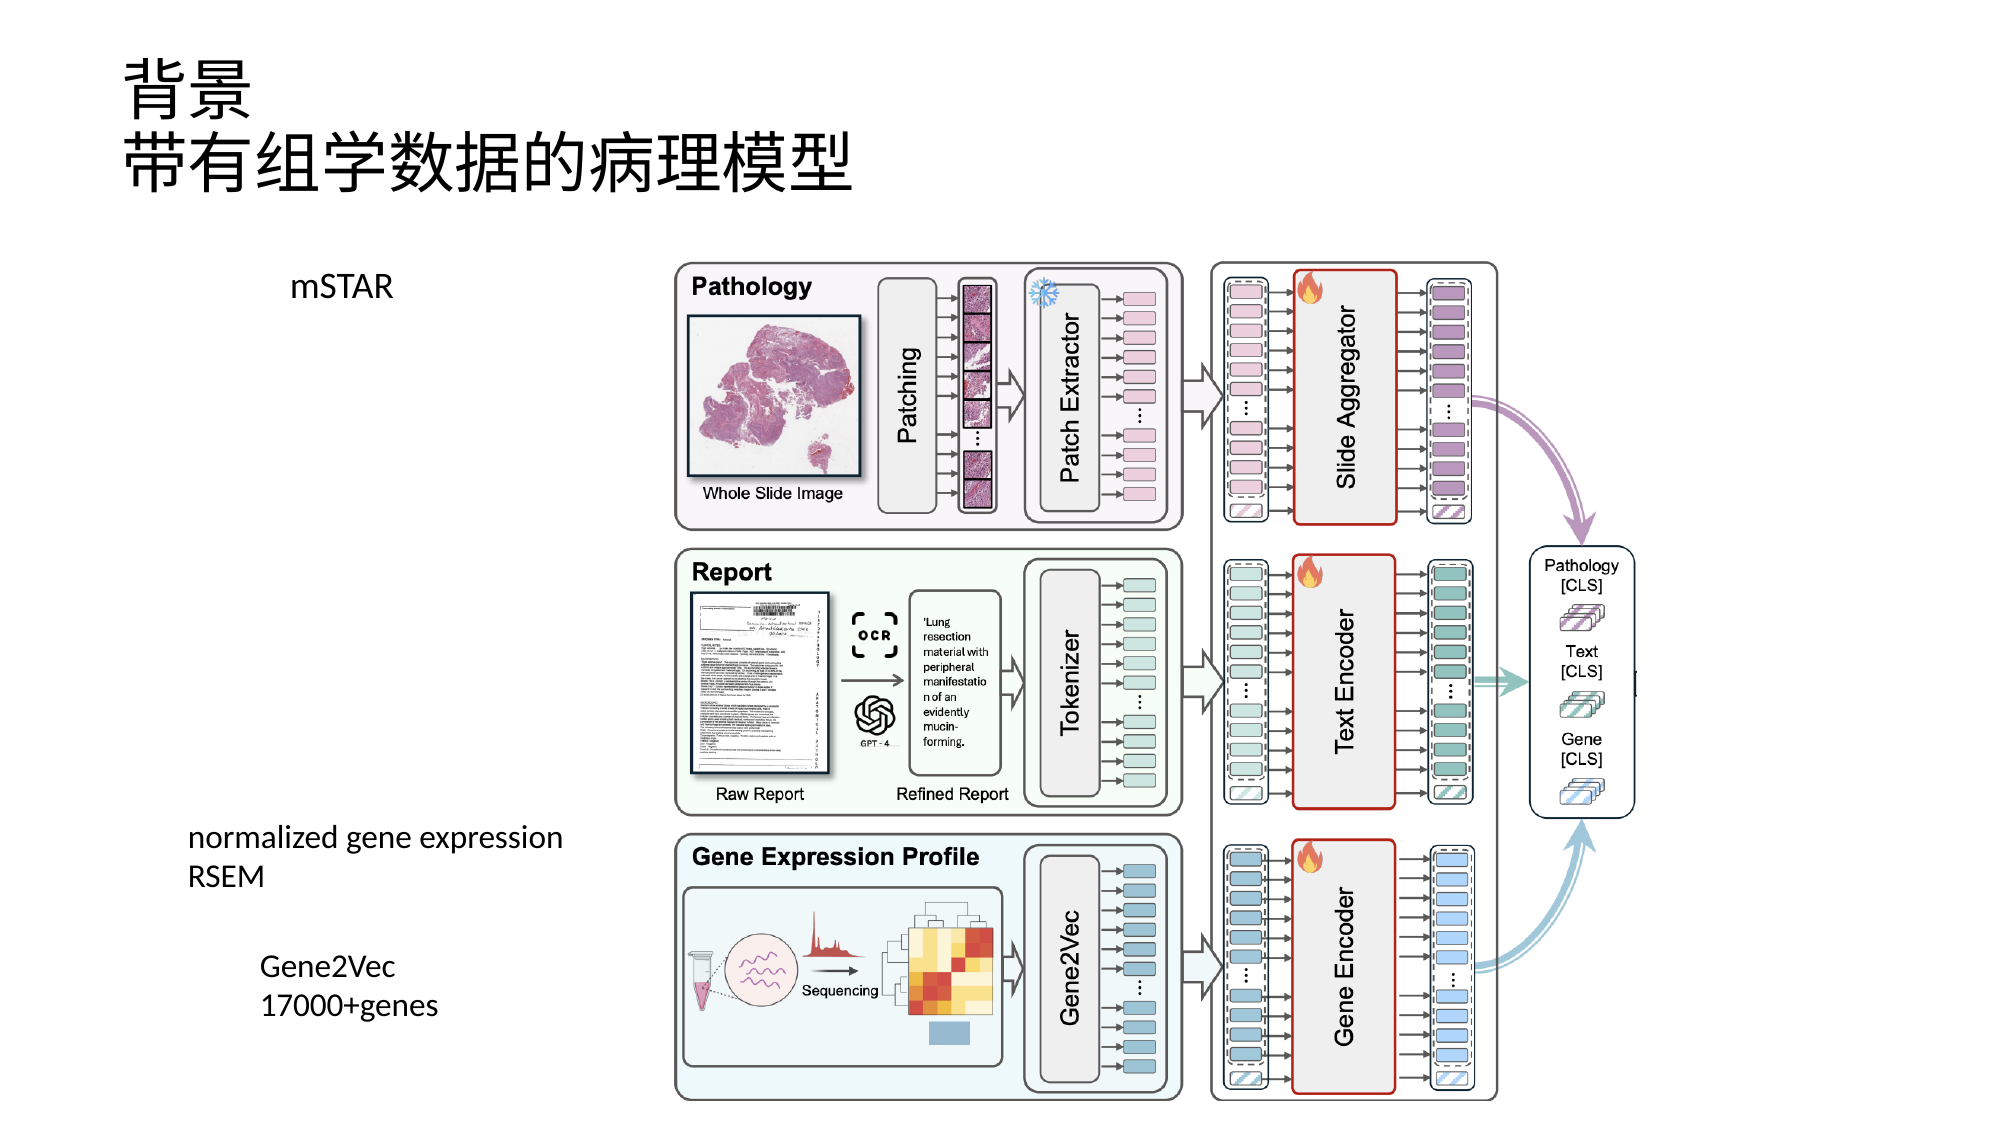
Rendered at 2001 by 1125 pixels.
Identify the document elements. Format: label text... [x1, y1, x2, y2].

title 背景 带有组学数据的病理模型 [106, 42, 1832, 217]
text_box Gene2Vec 17000+genes [245, 936, 544, 1031]
picture [657, 253, 1638, 1102]
text_box normalized gene expression RSEM [173, 807, 657, 902]
text_box mSTAR [275, 254, 514, 314]
